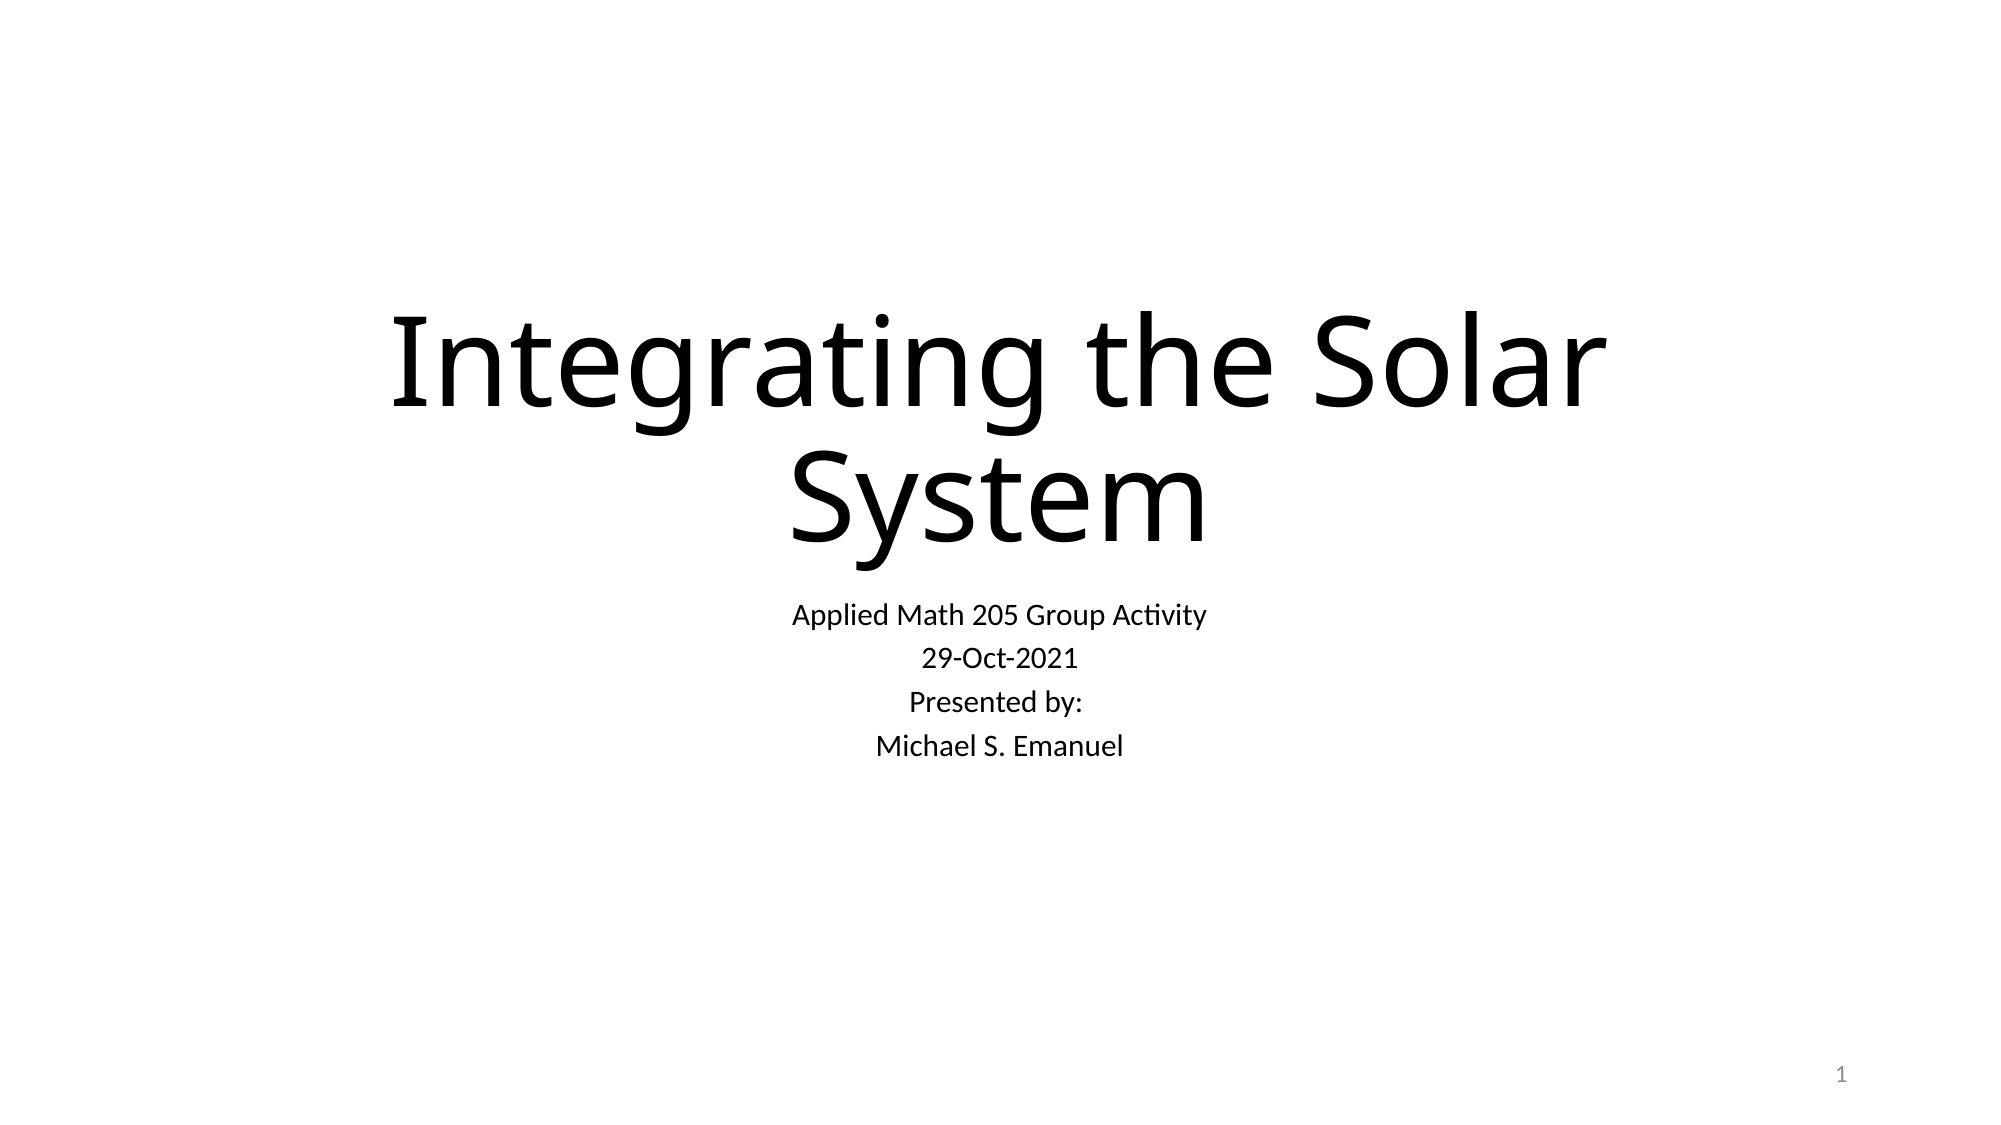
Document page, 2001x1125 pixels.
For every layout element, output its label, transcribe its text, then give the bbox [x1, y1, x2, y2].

slide_number 1 [1412, 1042, 1863, 1103]
title Integrating the Solar System [249, 184, 1750, 576]
subtitle Applied Math 205 Group Activity 29-Oct-2021 Presented by: Michael S. Emanuel [249, 590, 1750, 773]
